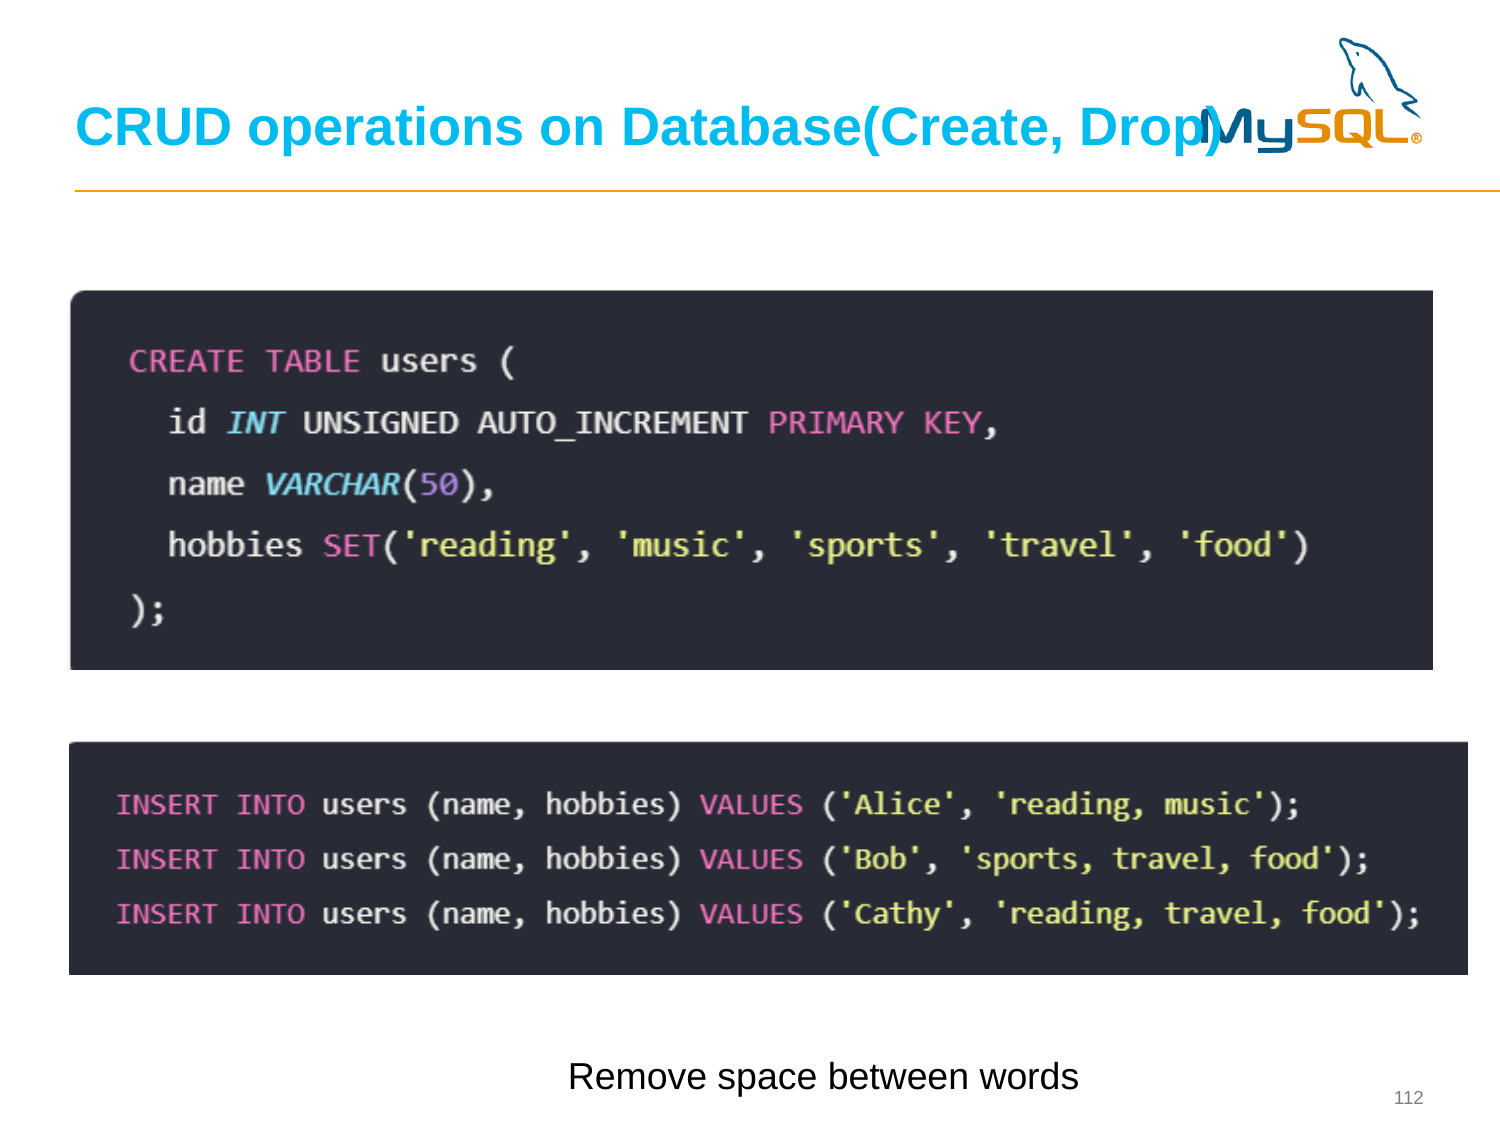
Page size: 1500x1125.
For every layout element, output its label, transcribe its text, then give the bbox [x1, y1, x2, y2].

title CRUD operations on Database(Create, Drop) [75, 27, 1422, 157]
picture [68, 737, 1468, 976]
text_box Remove space between words [553, 1044, 1095, 1105]
picture [66, 287, 1434, 671]
